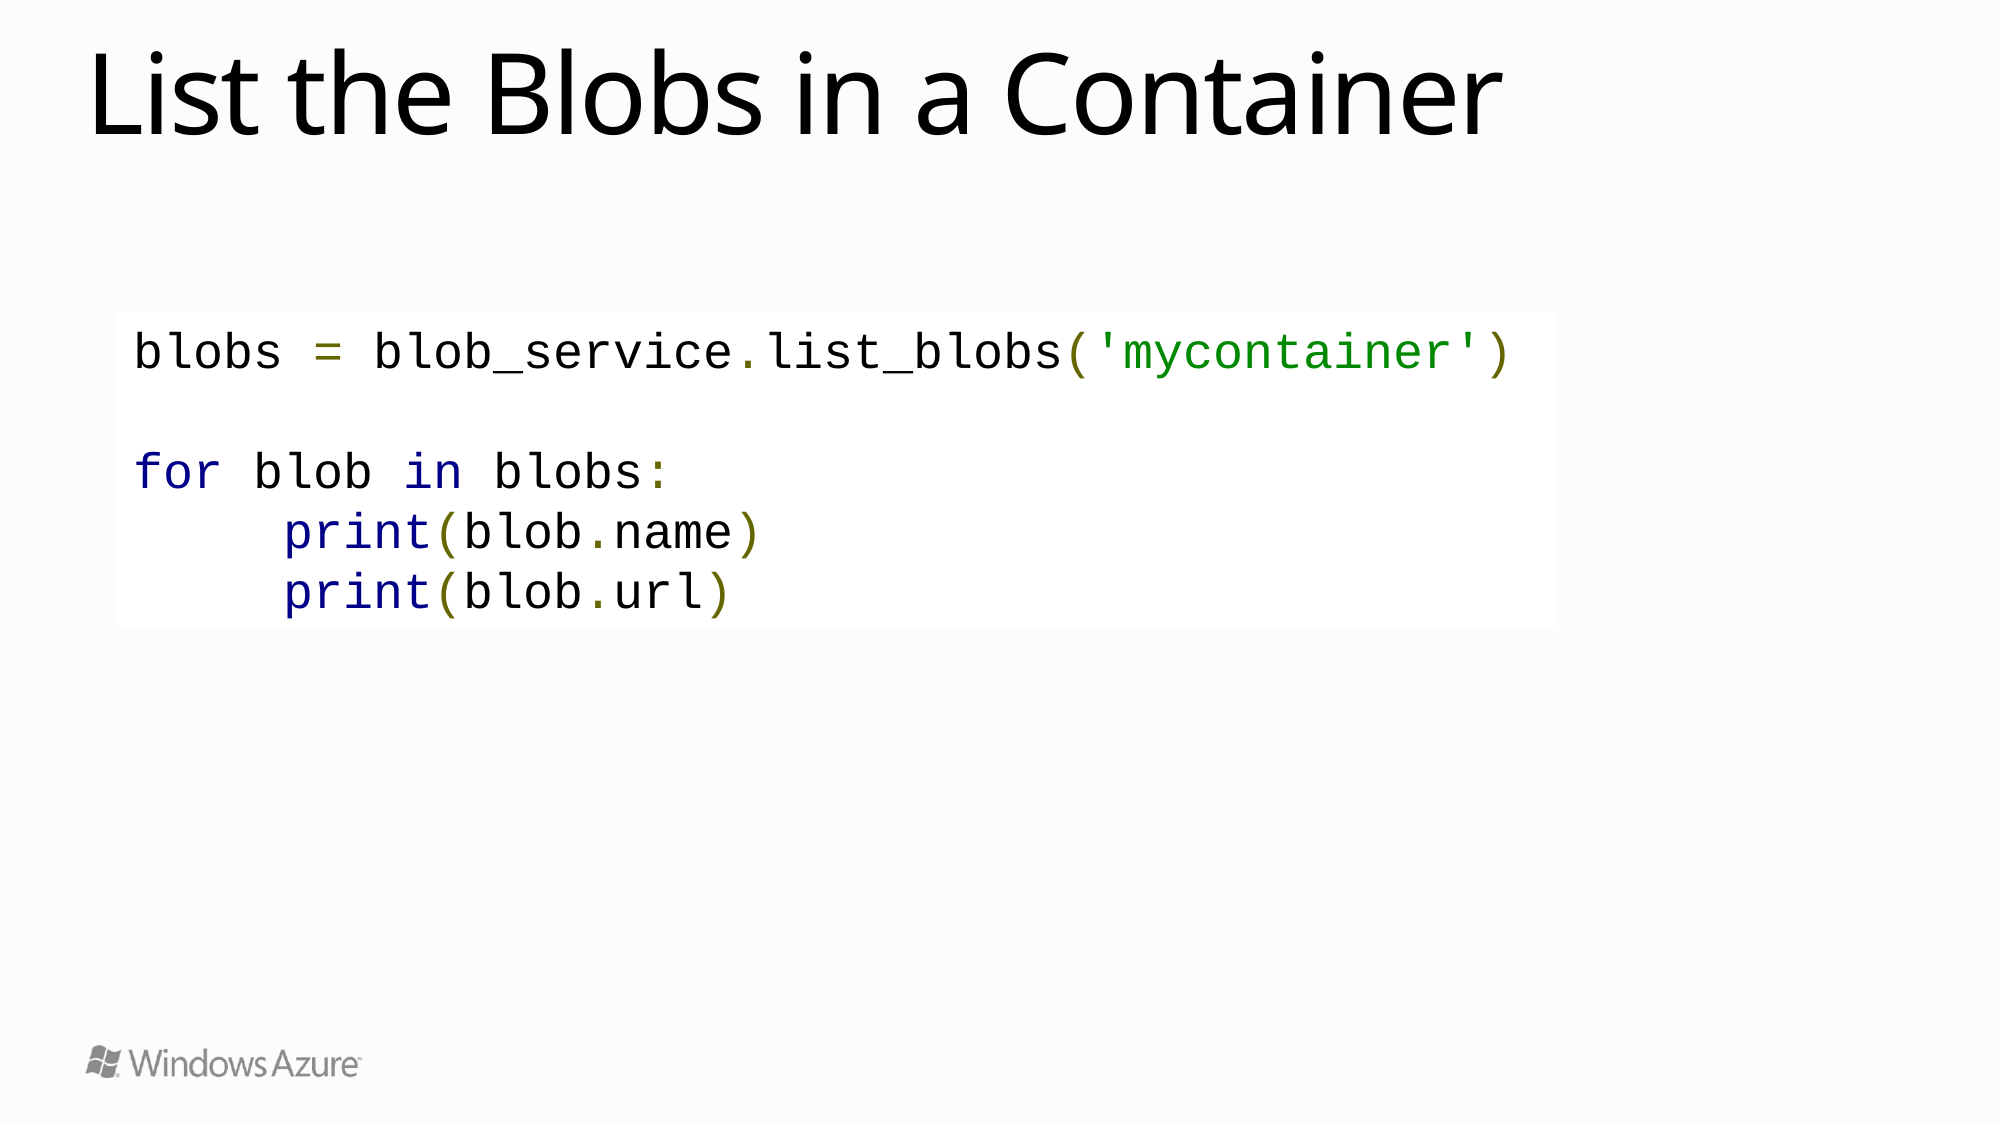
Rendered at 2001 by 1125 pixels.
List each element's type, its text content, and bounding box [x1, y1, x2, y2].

text_box blobs = blob_service.list_blobs('mycontainer') for blob in blobs: print(blob.name) print(blob.url) [118, 311, 1559, 627]
title List the Blobs in a Container [85, 37, 1915, 161]
